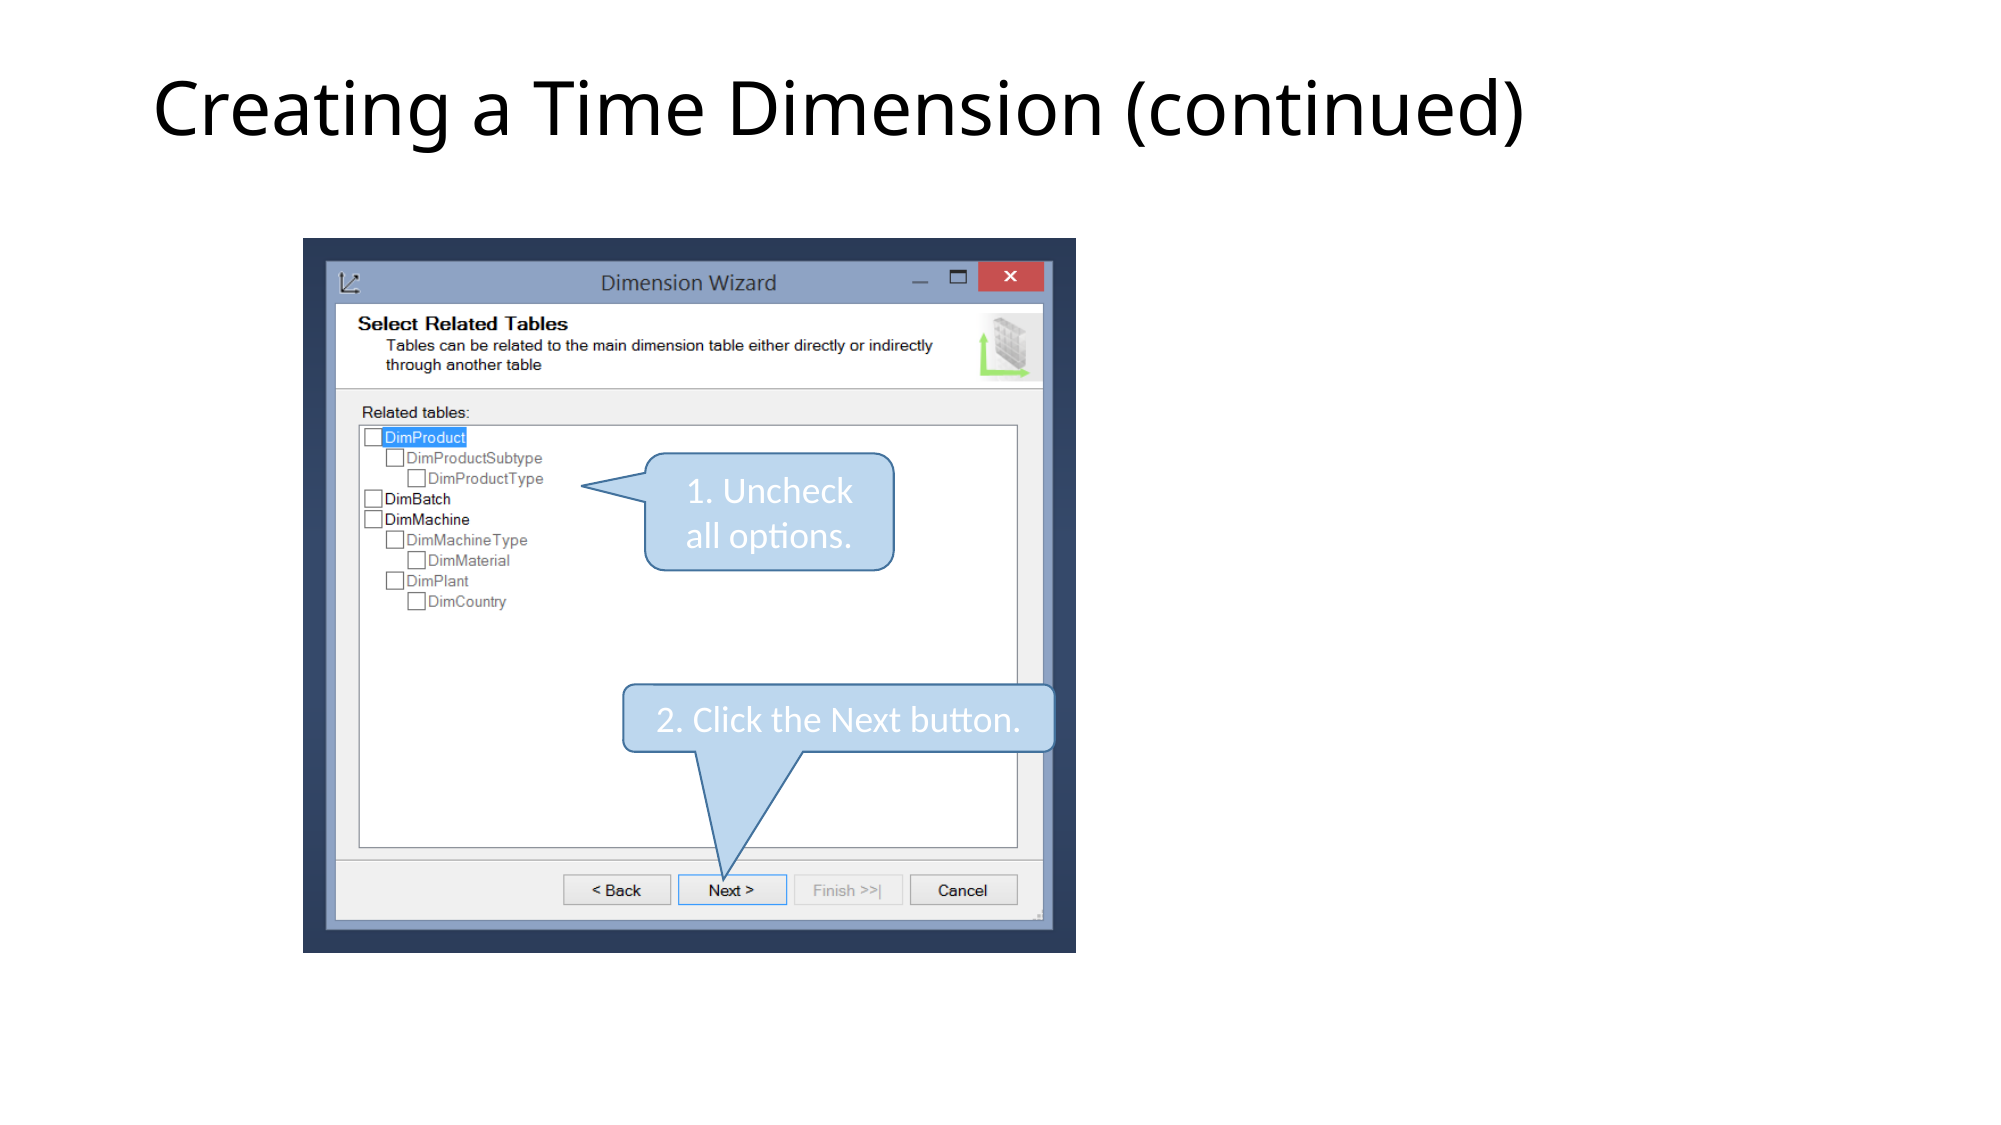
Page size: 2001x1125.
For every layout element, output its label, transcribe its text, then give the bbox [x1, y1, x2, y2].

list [303, 238, 1076, 953]
text_box Creating a Time Dimension (continued) [137, 59, 1863, 163]
